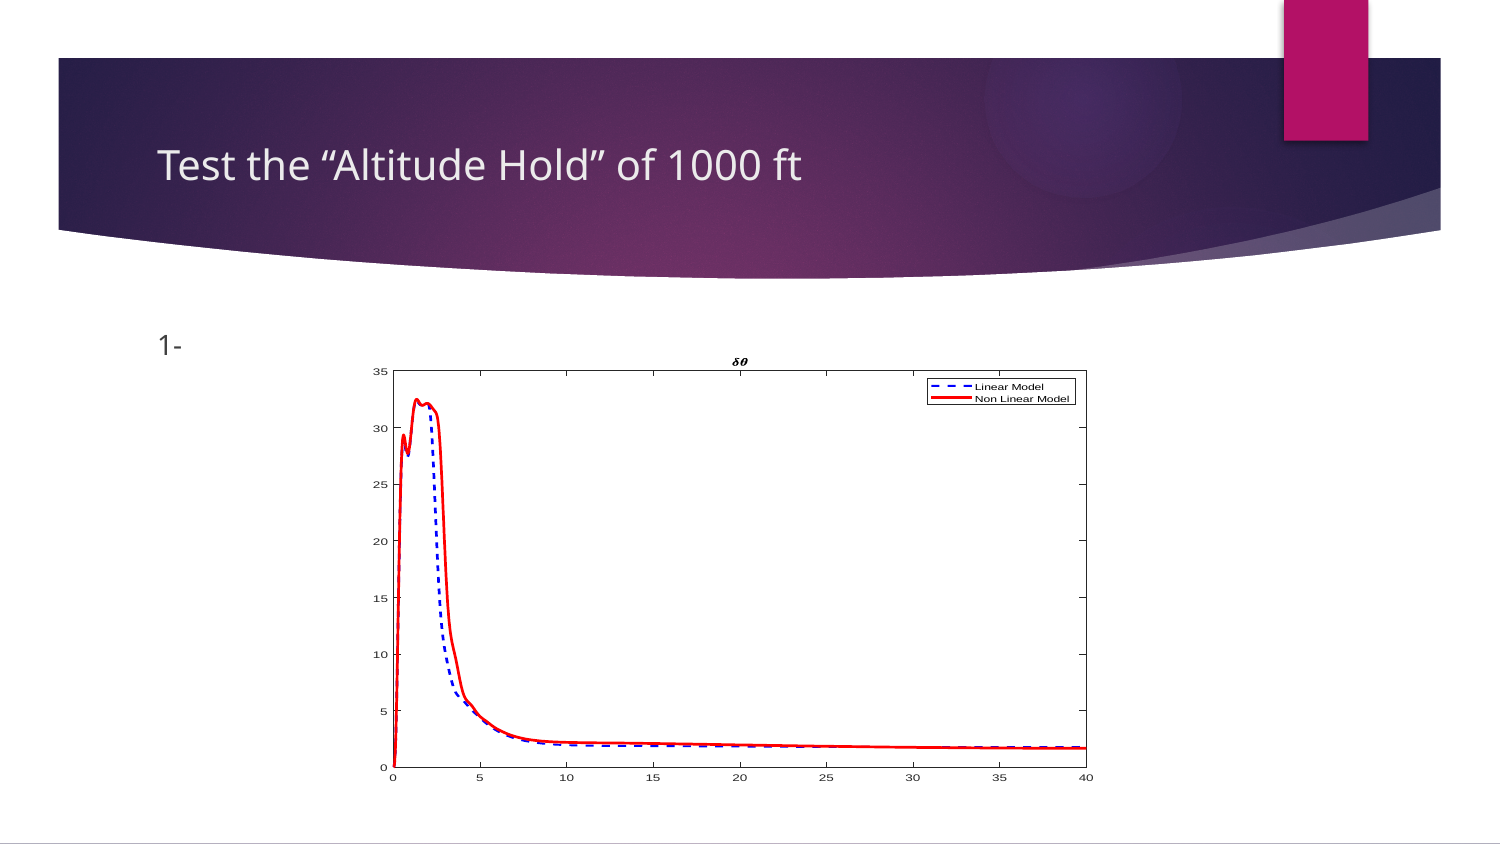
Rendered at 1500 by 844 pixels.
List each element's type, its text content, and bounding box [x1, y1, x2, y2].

title Test the “Altitude Hold” of 1000 ft [142, 119, 1220, 207]
picture [324, 333, 1140, 800]
